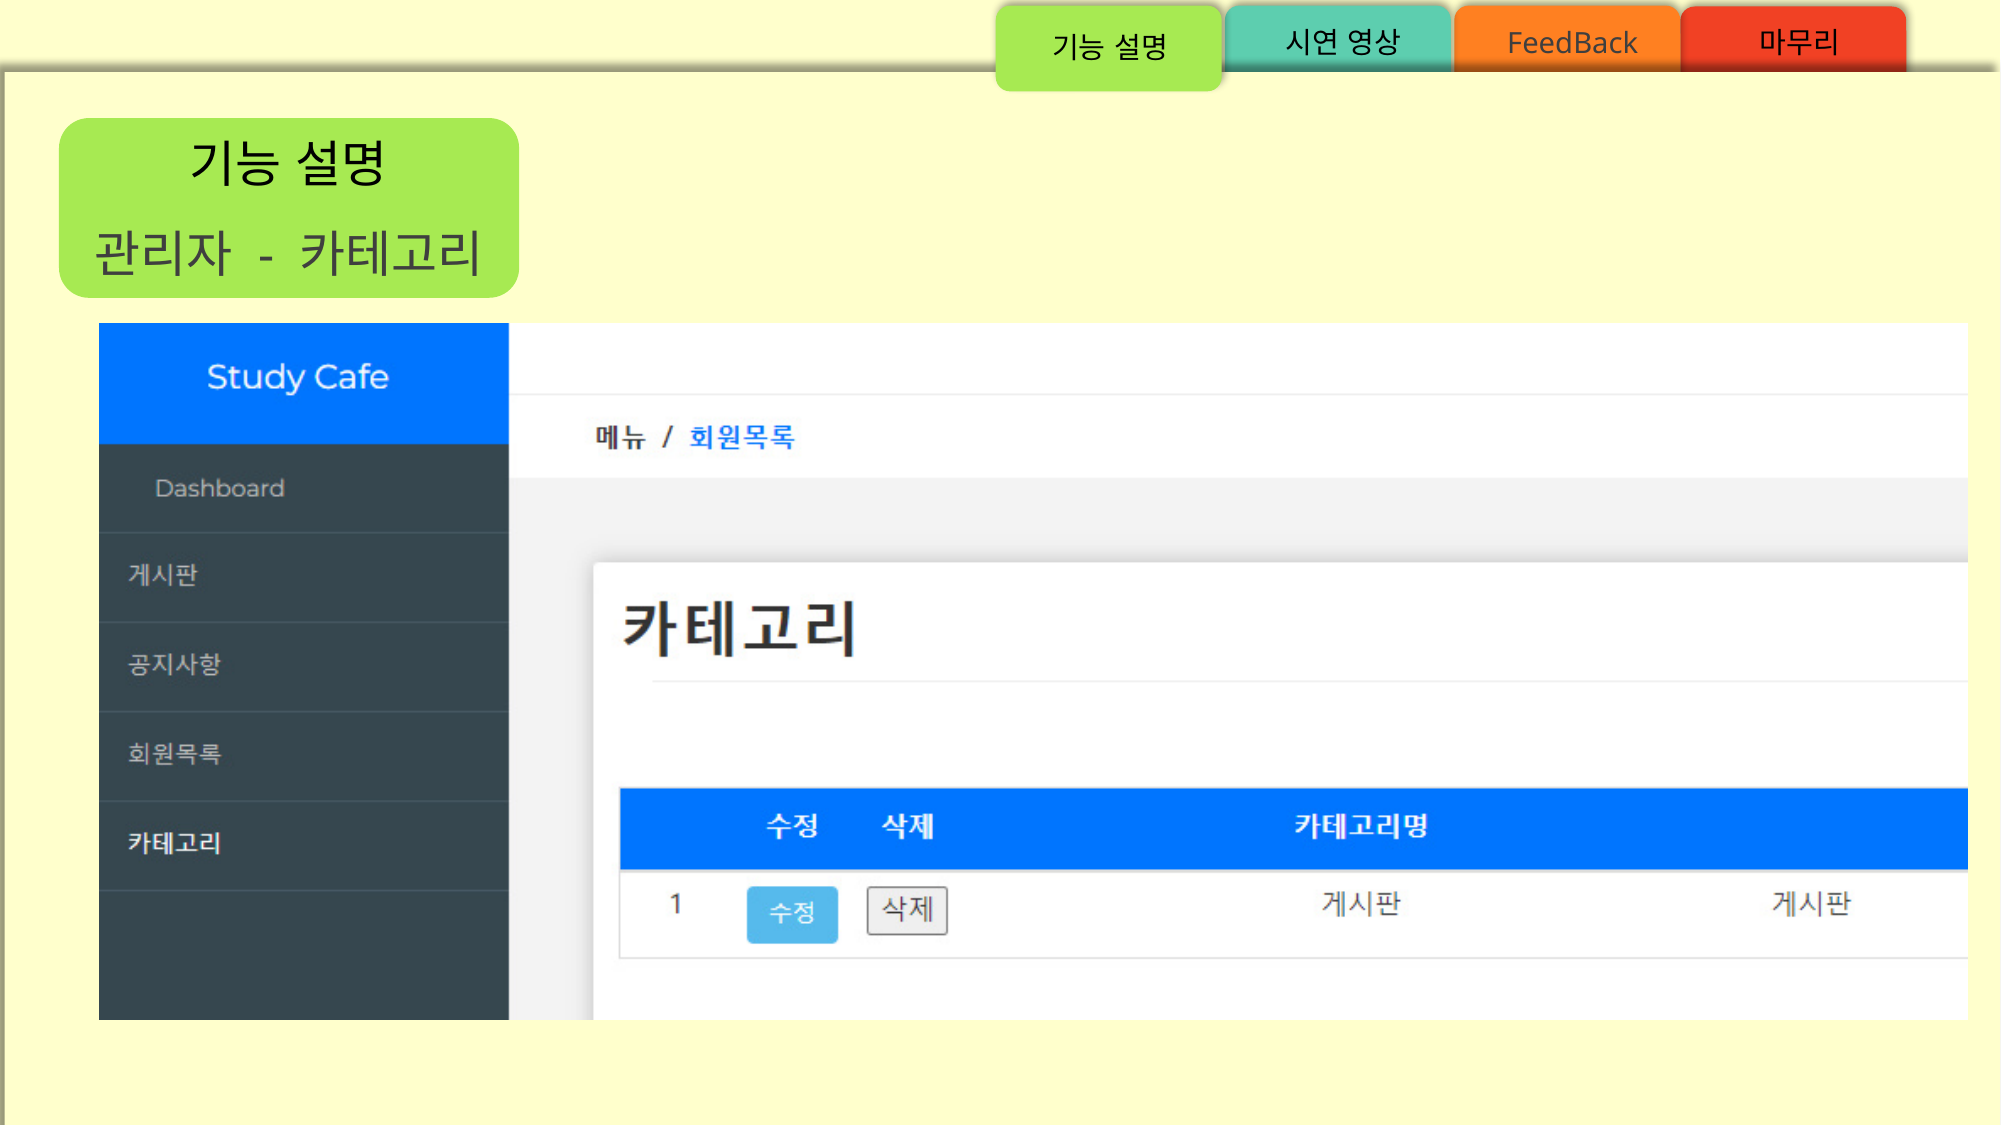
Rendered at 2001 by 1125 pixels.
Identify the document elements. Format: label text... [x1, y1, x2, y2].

text_box 기능 설명 [1022, 16, 1199, 78]
text_box 마무리 [1712, 11, 1889, 72]
text_box 시연 영상 [1255, 11, 1432, 72]
picture [99, 322, 1968, 1021]
text_box 관리자 - 카테고리 [58, 209, 519, 295]
text_box 기능 설명 [58, 119, 520, 205]
text_box [58, 205, 520, 271]
text_box FeedBack [1473, 11, 1672, 73]
